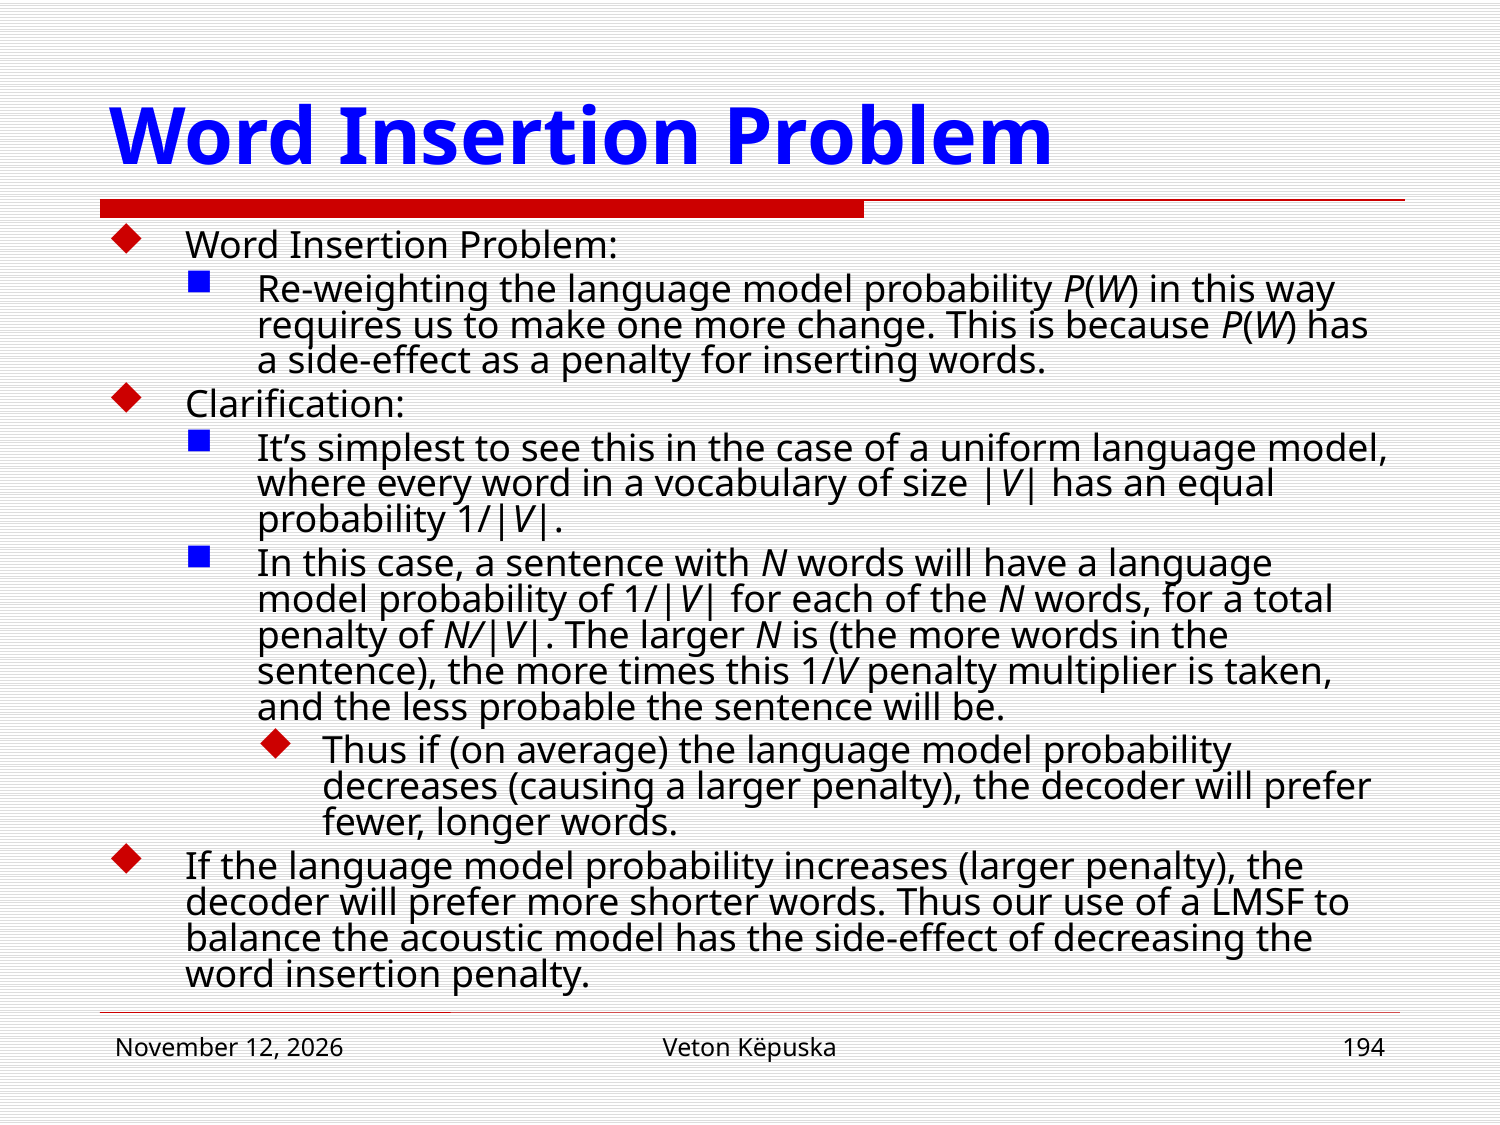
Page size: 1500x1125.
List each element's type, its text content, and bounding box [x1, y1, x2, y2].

list Word Insertion Problem: Re-weighting the language model probability P(W) in this way requires us to make one more change. This is because P(W) has a side-effect as a penalty for inserting words. Clarification: It’s simplest to see this in the case of a uniform language model, where every word in a vocabulary of size |V| has an equal probability 1/|V|. In this case, a sentence with N words will have a language model probability of 1/|V| for each of the N words, for a total penalty of N/|V|. The larger N is (the more words in the sentence), the more times this 1/V penalty multiplier is taken, and the less probable the sentence will be. Thus if (on average) the language model probability decreases (causing a larger penalty), the decoder will prefer fewer, longer words. If the language model probability increases (larger penalty), the decoder will prefer more shorter words. Thus our use of a LMSF to balance the acoustic model has the side-effect of decreasing the word insertion penalty. [92, 222, 1406, 973]
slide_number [99, 1024, 426, 1103]
title Word Insertion Problem [93, 49, 1407, 188]
slide_number 194 [1074, 1024, 1401, 1103]
footer Veton Këpuska [512, 1024, 988, 1103]
